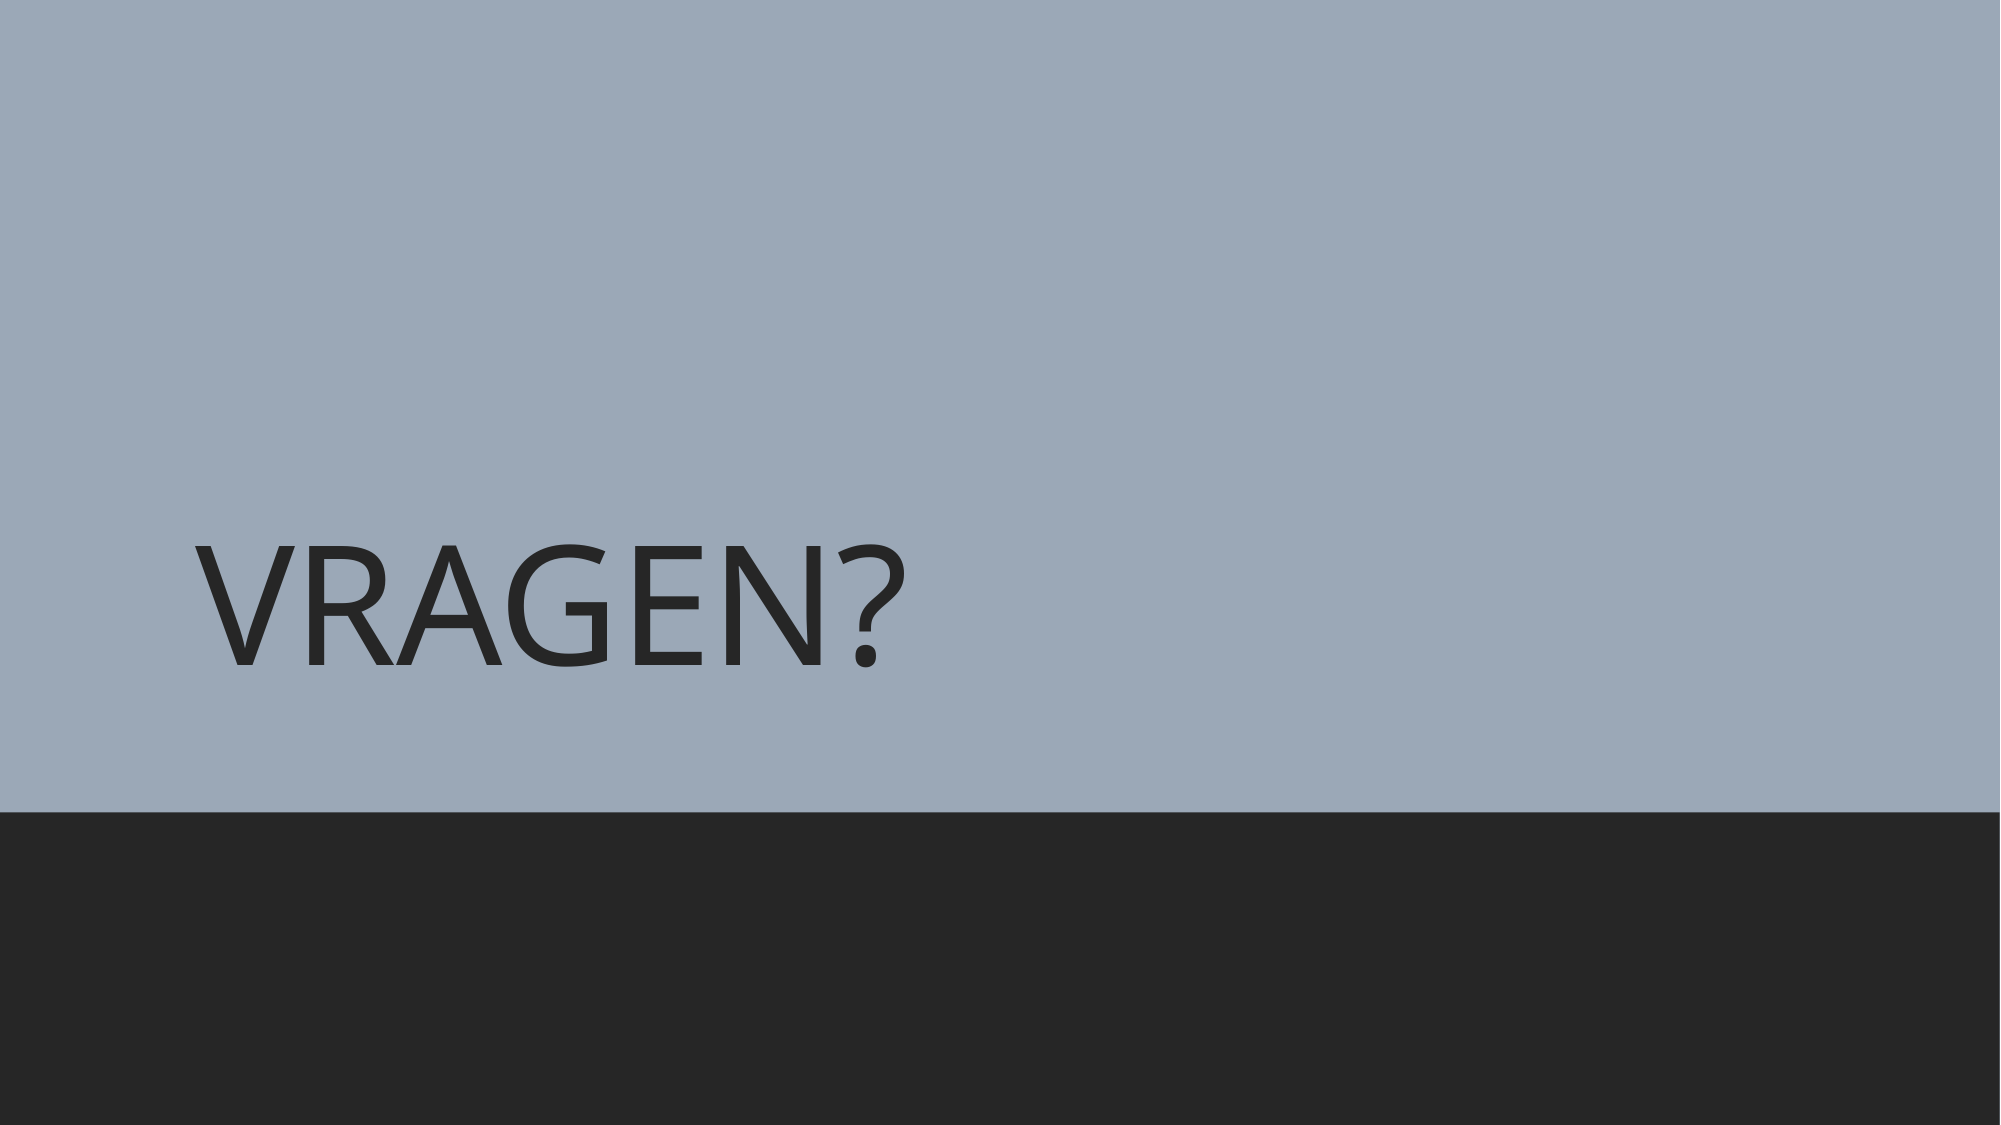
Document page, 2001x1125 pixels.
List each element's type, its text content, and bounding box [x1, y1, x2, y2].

text_box [0, 811, 2000, 1125]
text_box [0, 0, 2000, 811]
title VRAGEN? [180, 124, 1830, 710]
